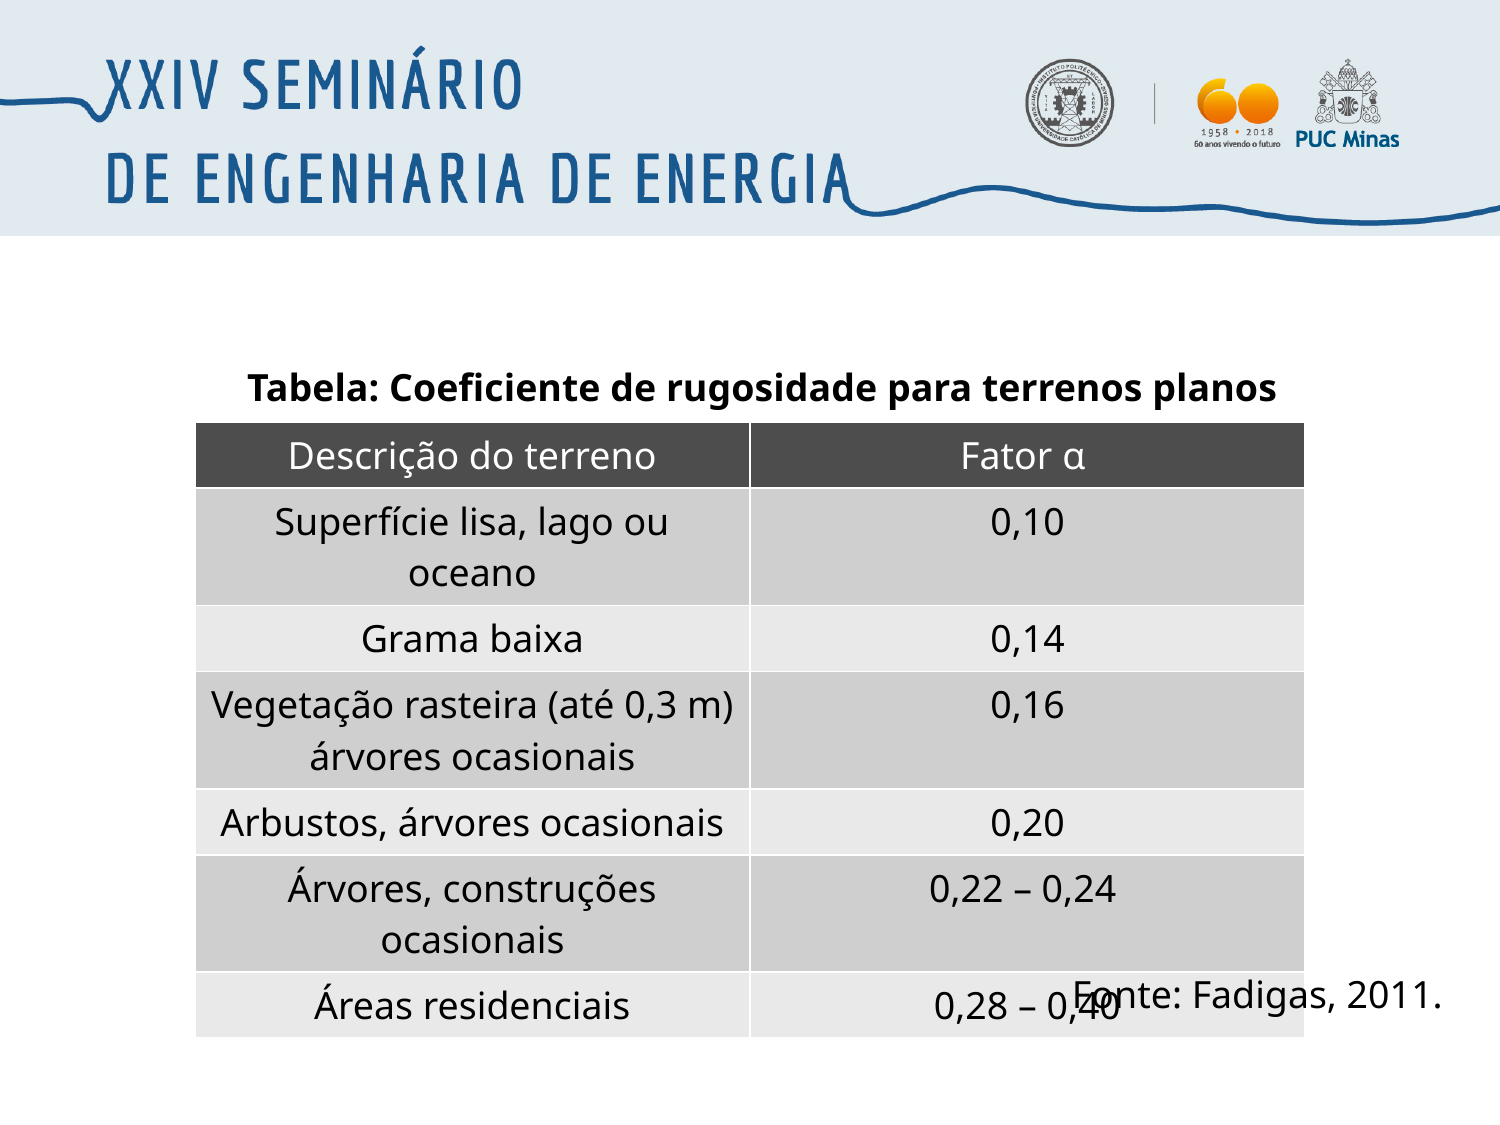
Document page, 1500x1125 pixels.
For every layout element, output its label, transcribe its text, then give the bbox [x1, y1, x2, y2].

table_header Fator α [751, 423, 1304, 487]
table_cell 0,20 [751, 790, 1304, 854]
text_box Tabela: Coeficiente de rugosidade para terrenos planos [194, 356, 1331, 416]
table_cell 0,10 [751, 489, 1304, 605]
table_cell 0,14 [751, 606, 1304, 671]
table_header Descrição do terreno [196, 423, 749, 487]
table_cell Áreas residenciais [196, 973, 749, 1037]
table_cell Superfície lisa, lago ou oceano [196, 489, 749, 605]
text_box Fonte: Fadigas, 2011. [1057, 964, 1459, 1024]
table_cell Arbustos, árvores ocasionais [196, 790, 749, 854]
table_cell Árvores, construções ocasionais [196, 856, 749, 971]
table_cell Vegetação rasteira (até 0,3 m) árvores ocasionais [196, 672, 749, 788]
table_cell 0,22 – 0,24 [751, 856, 1304, 971]
table_cell Grama baixa [196, 606, 749, 671]
table_cell 0,28 – 0,40 [751, 973, 1304, 1037]
table_cell 0,16 [751, 672, 1304, 788]
picture [0, 0, 1500, 1125]
